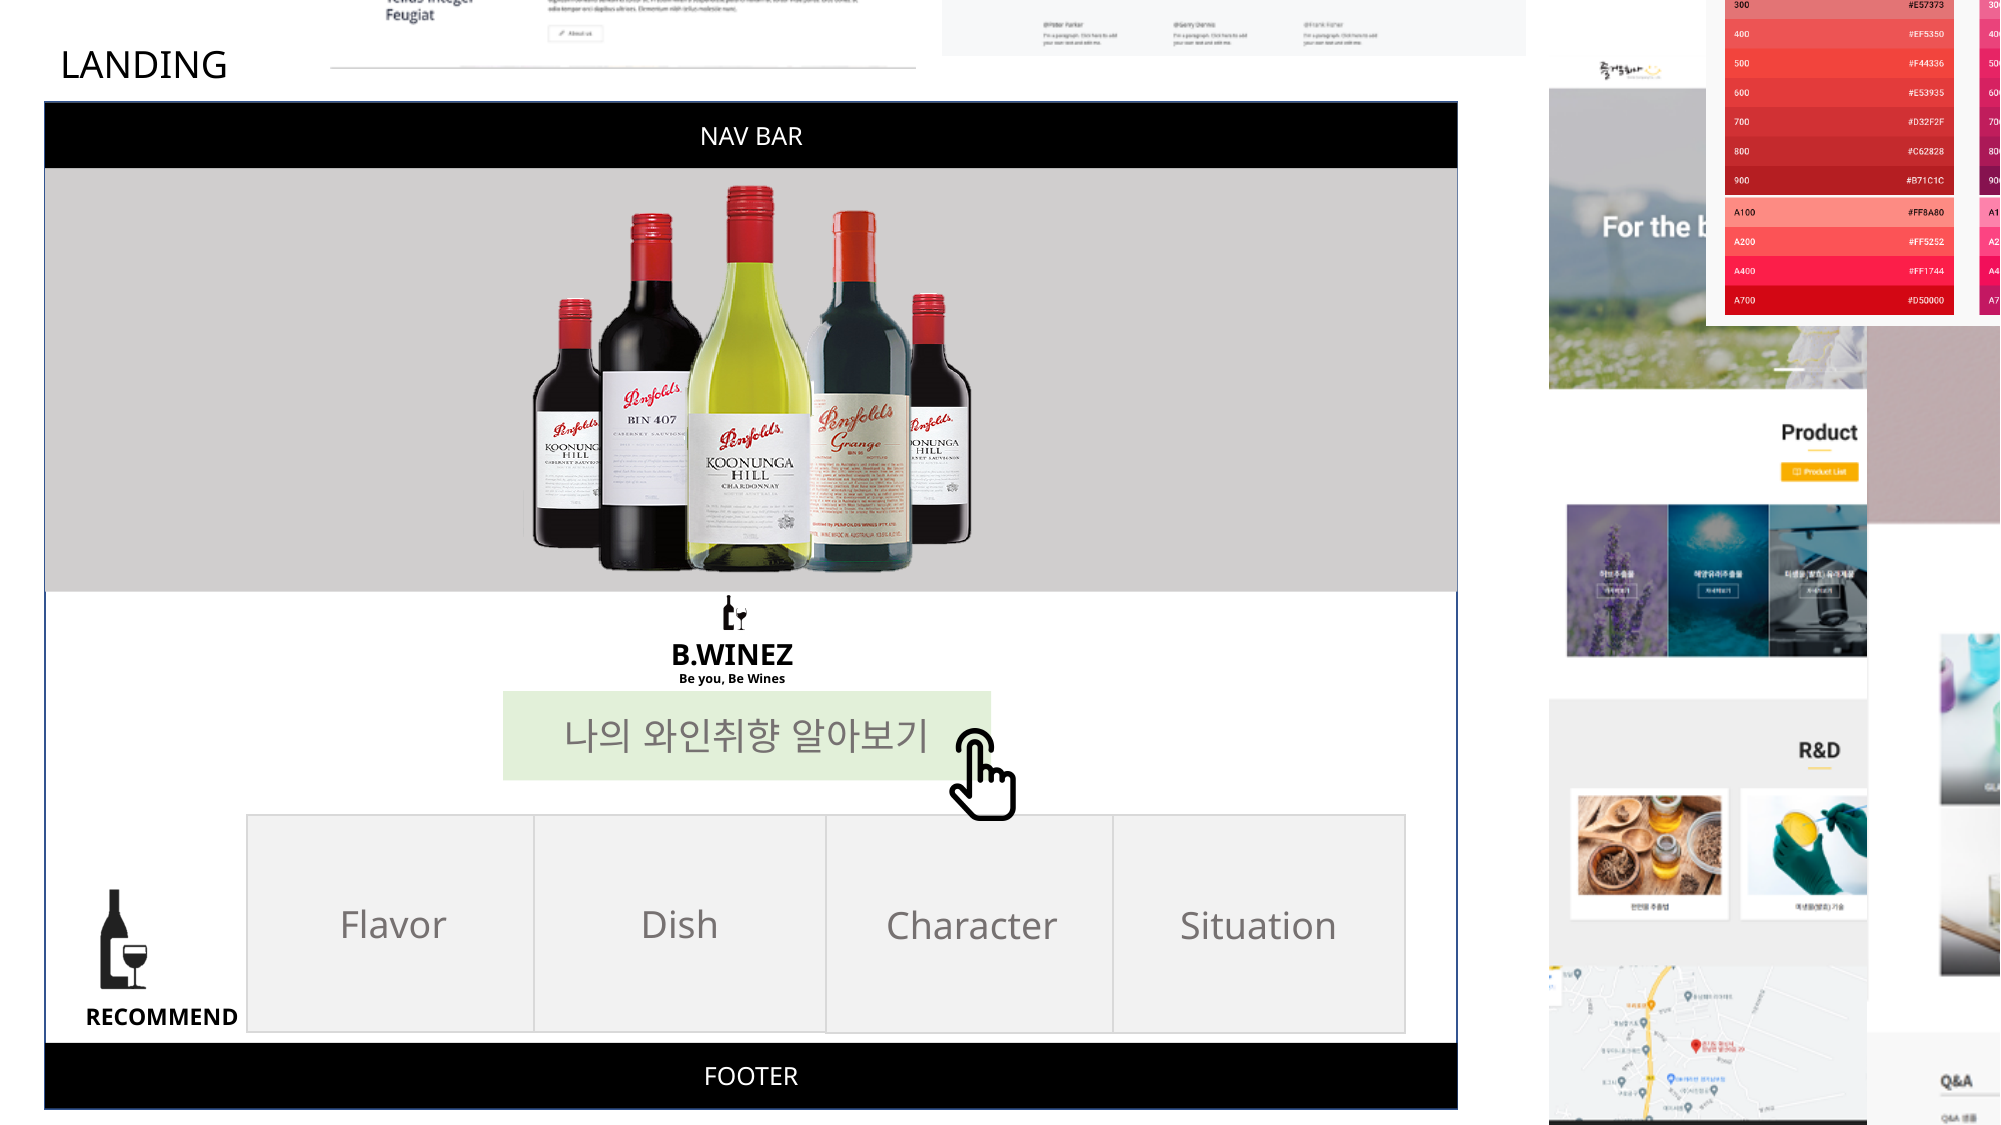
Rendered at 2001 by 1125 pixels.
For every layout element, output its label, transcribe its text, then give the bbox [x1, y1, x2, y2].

text_box Dish [533, 814, 825, 1033]
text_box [645, 594, 819, 693]
picture [942, 0, 1526, 56]
text_box LANDING [45, 33, 285, 94]
text_box 나의 와인취향 알아보기 [502, 690, 992, 781]
picture [1549, 0, 2000, 1125]
picture [87, 876, 158, 995]
text_box Flavor [246, 814, 533, 1033]
text_box [44, 169, 1458, 593]
picture [936, 727, 1029, 821]
text_box Character [825, 814, 1112, 1034]
text_box RECOMMEND [68, 994, 256, 1037]
text_box NAV BAR [44, 101, 1458, 169]
text_box FOOTER [44, 1042, 1458, 1109]
text_box [44, 593, 1458, 1042]
picture [330, 0, 916, 69]
text_box Situation [1112, 814, 1406, 1034]
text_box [523, 184, 972, 575]
